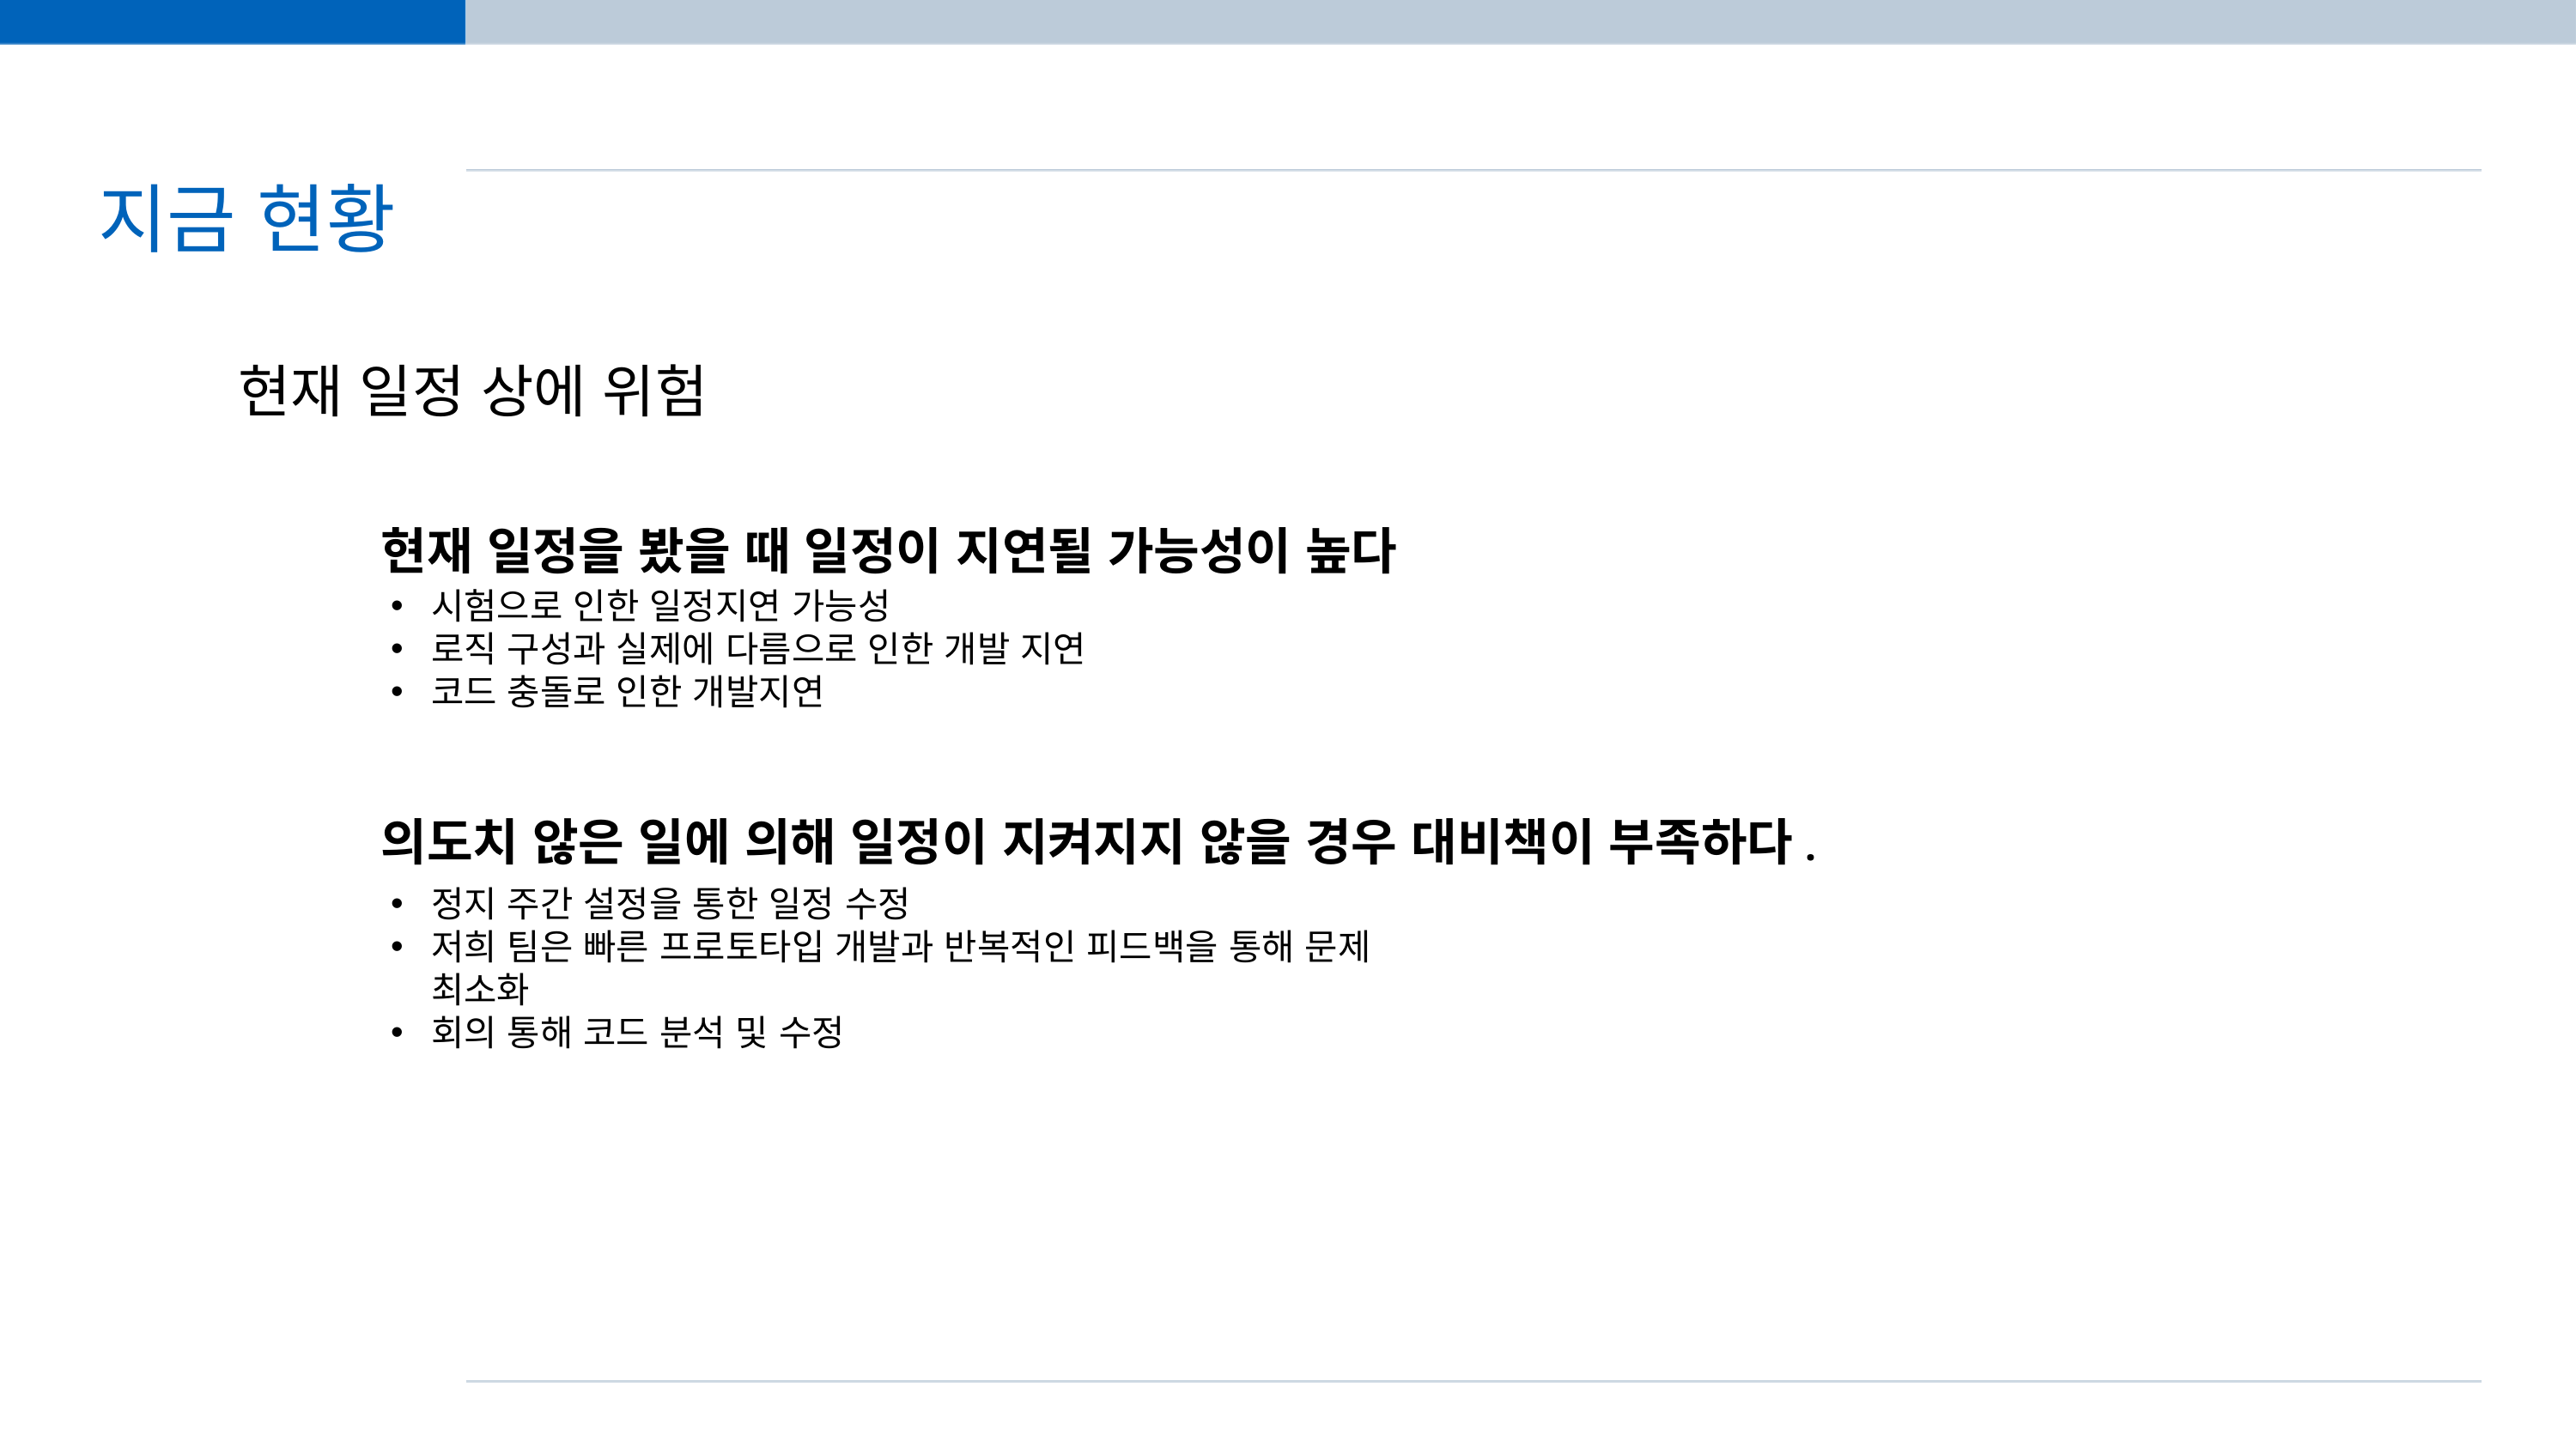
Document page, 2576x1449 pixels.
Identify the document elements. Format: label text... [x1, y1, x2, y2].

text_box 의도치 않은 일에 의해 일정이 지켜지지 않을 경우 대비책이 부족하다. [380, 801, 2401, 857]
picture [466, 169, 2482, 173]
picture [0, 0, 2576, 45]
text_box 현재 일정을 봤을 때 일정이 지연될 가능성이 높다 [380, 510, 2401, 566]
text_box 시험으로 인한 일정지연 가능성 로직 구성과 실제에 다름으로 인한 개발 지연 코드 충돌로 인한 개발지연 [378, 577, 1629, 719]
text_box 현재 일정 상에 위험 [225, 349, 934, 431]
text_box 정지 주간 설정을 통한 일정 수정 저희 팀은 빠른 프로토타입 개발과 반복적인 피드백을 통해 문제 최소화 회의 통해 코드 분석 및 수정 [378, 875, 1447, 1060]
text_box 지금 현황 [98, 175, 632, 281]
